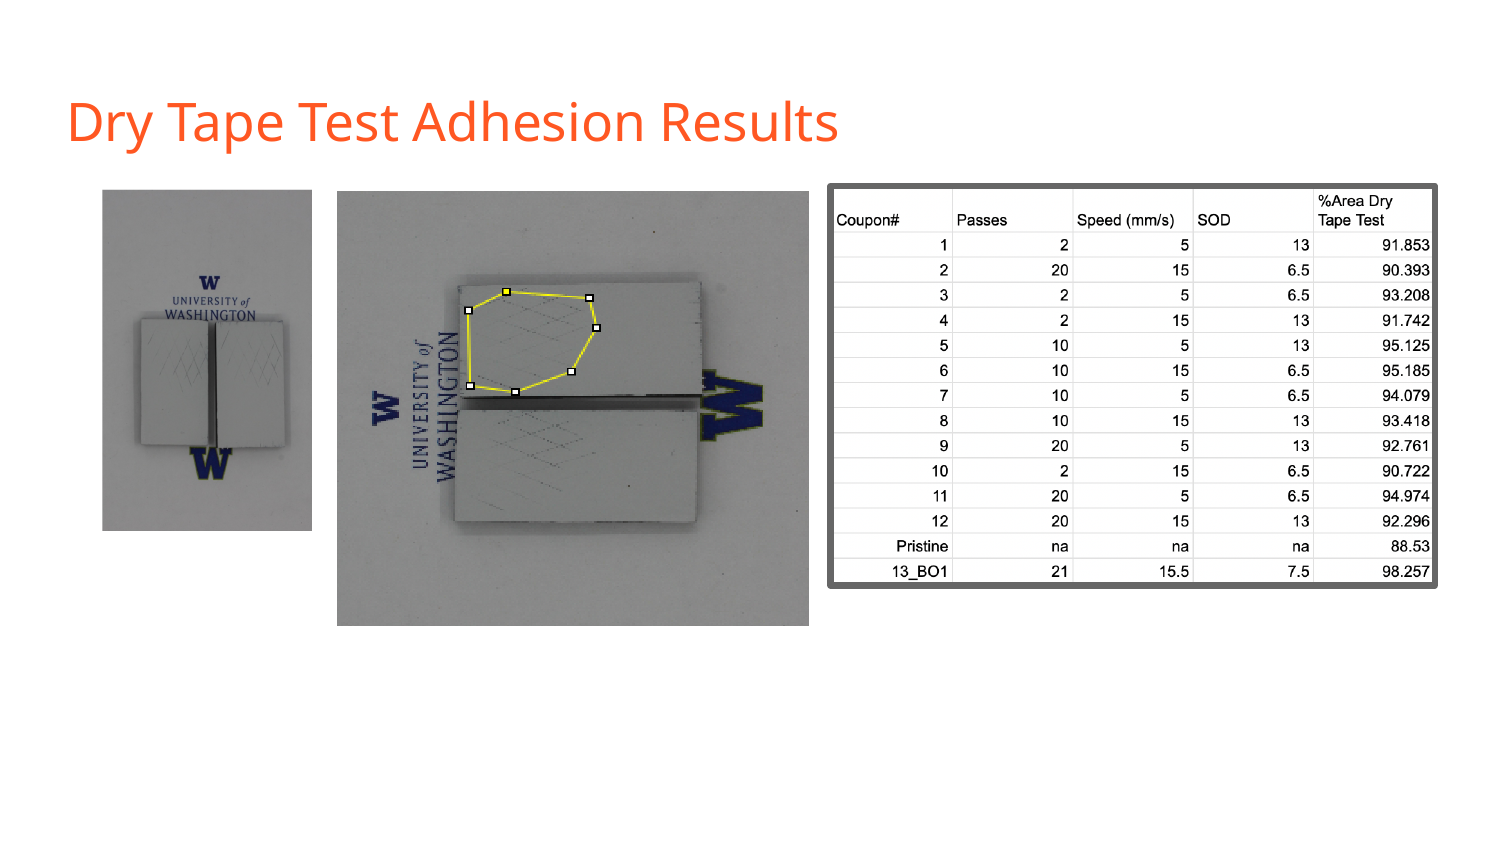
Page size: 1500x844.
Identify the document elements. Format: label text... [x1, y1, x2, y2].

picture [102, 188, 313, 532]
picture [336, 191, 809, 626]
title Dry Tape Test Adhesion Results [51, 72, 1449, 167]
picture [833, 188, 1432, 583]
